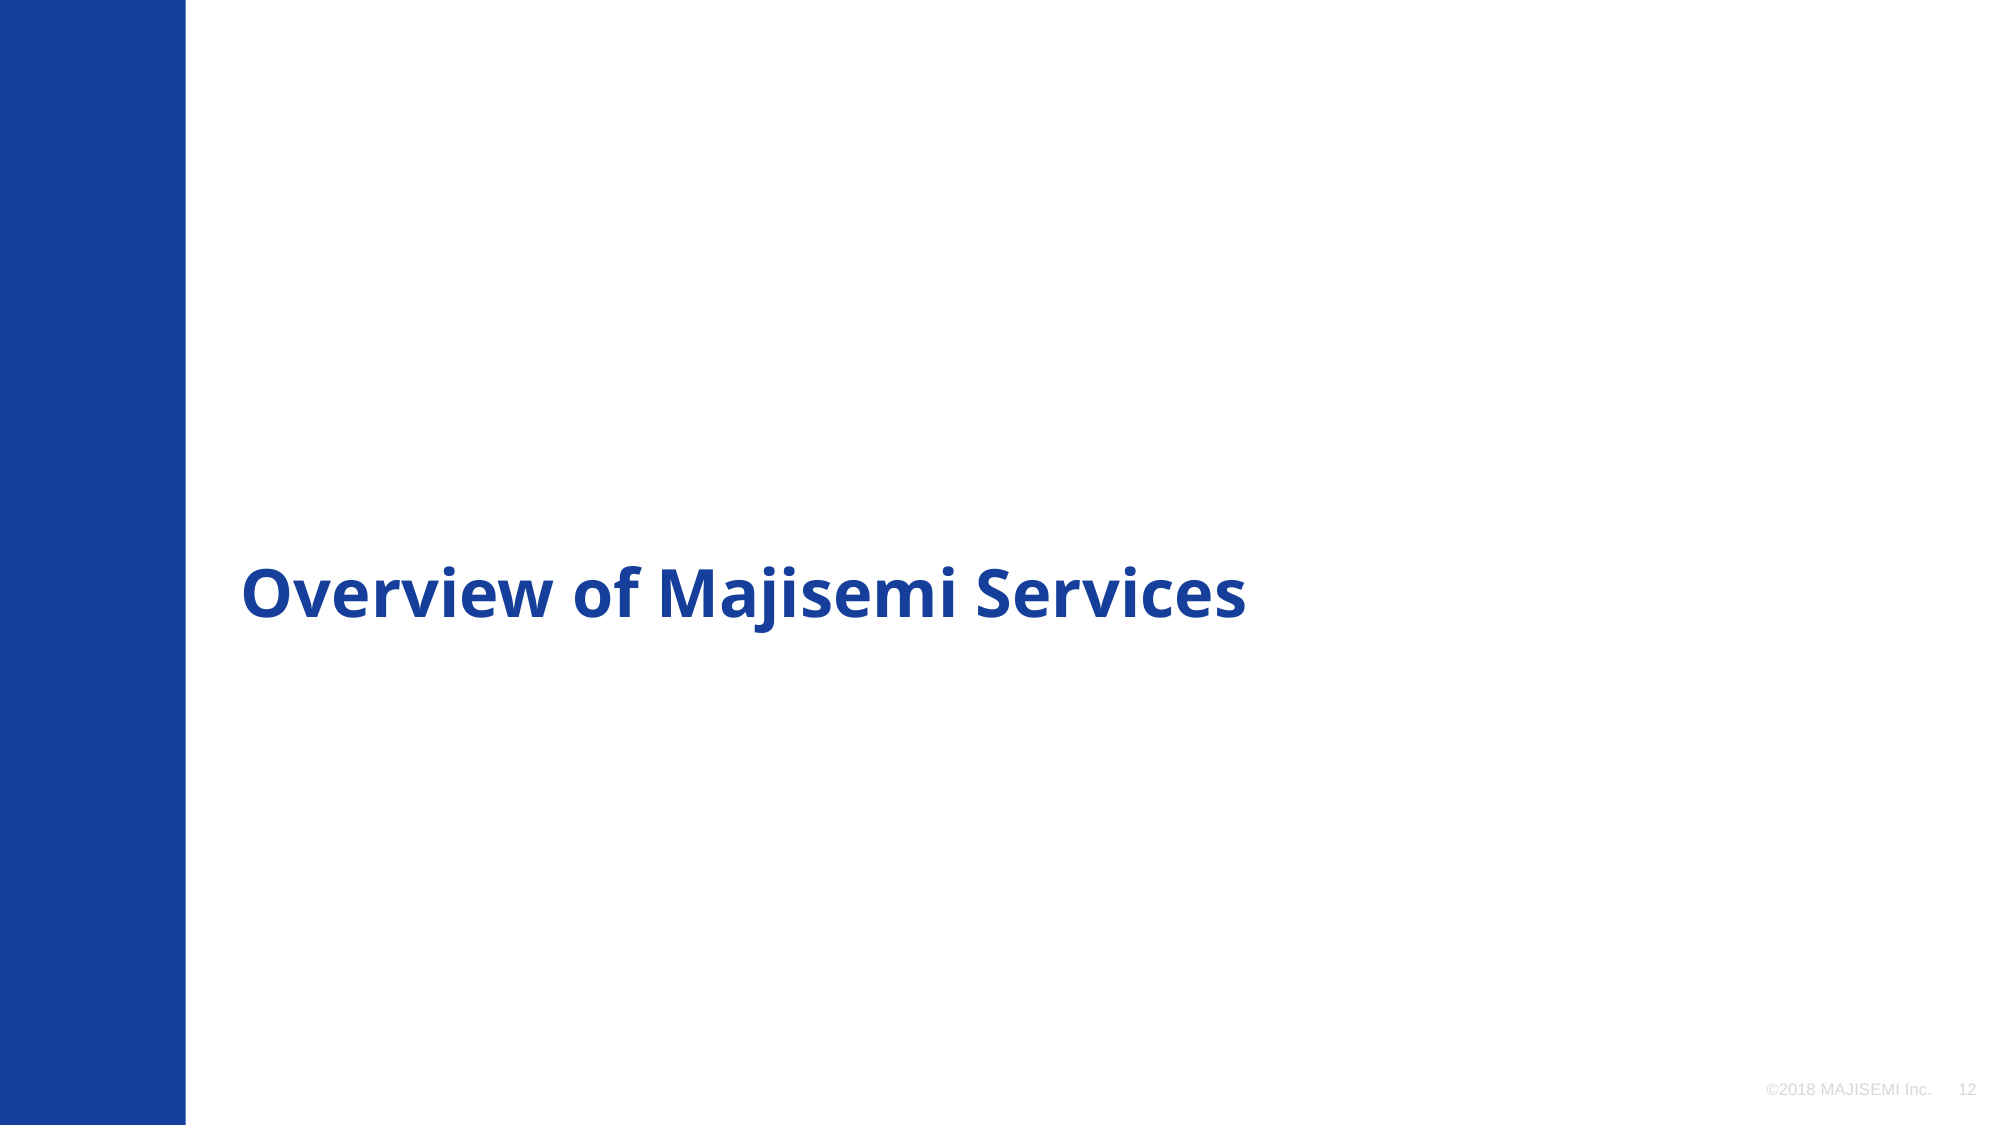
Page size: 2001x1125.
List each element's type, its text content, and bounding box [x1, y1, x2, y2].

text_box ©2018 MAJISEMI Inc. [1707, 1058, 1937, 1119]
text_box [0, 0, 186, 1125]
slide_number ‹#› [1937, 1058, 1992, 1119]
text_box Overview of Majisemi Services [225, 434, 1968, 708]
